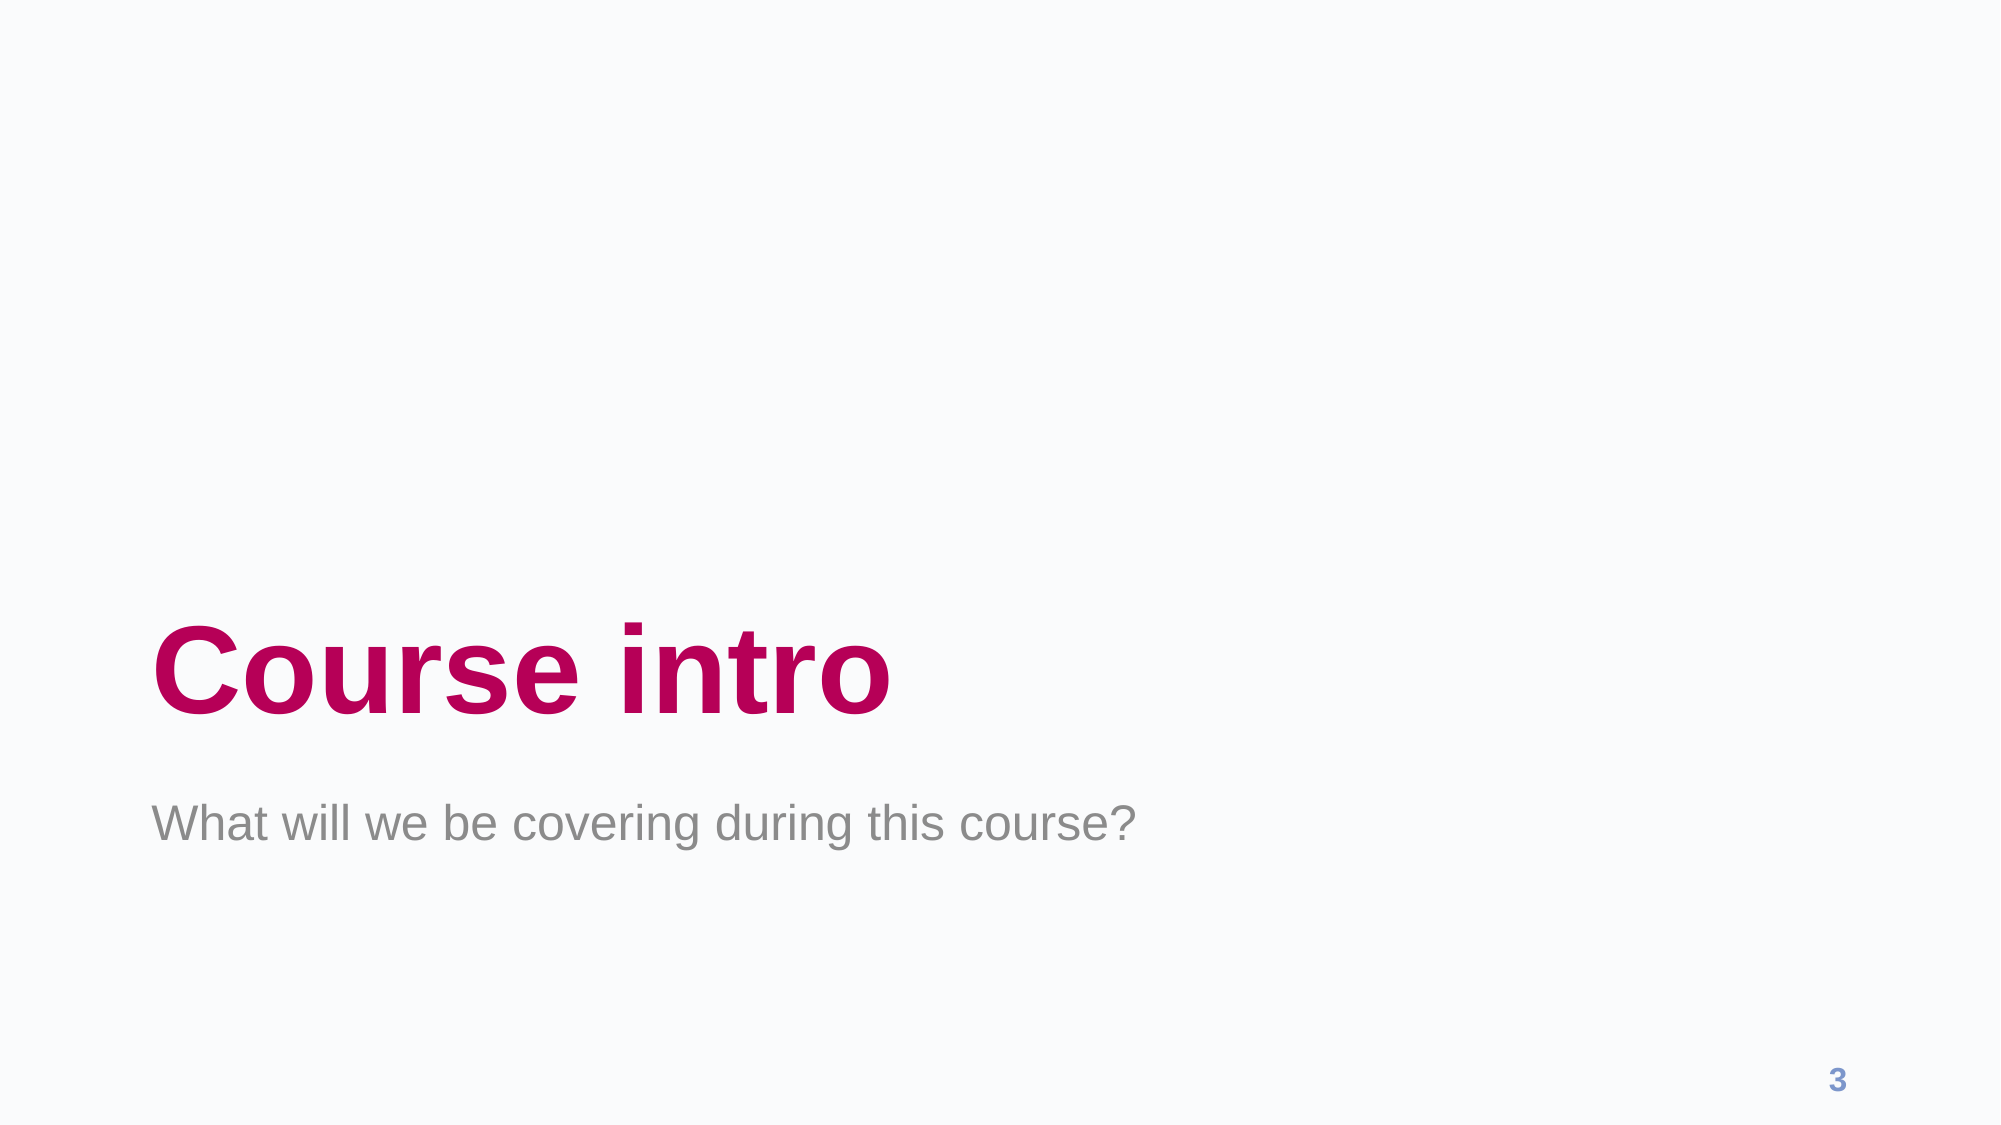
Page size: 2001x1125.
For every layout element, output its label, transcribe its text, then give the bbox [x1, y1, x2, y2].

slide_number 3 [1412, 1047, 1863, 1108]
title Course intro [136, 280, 1862, 749]
list What will we be covering during this course? [136, 752, 1862, 999]
